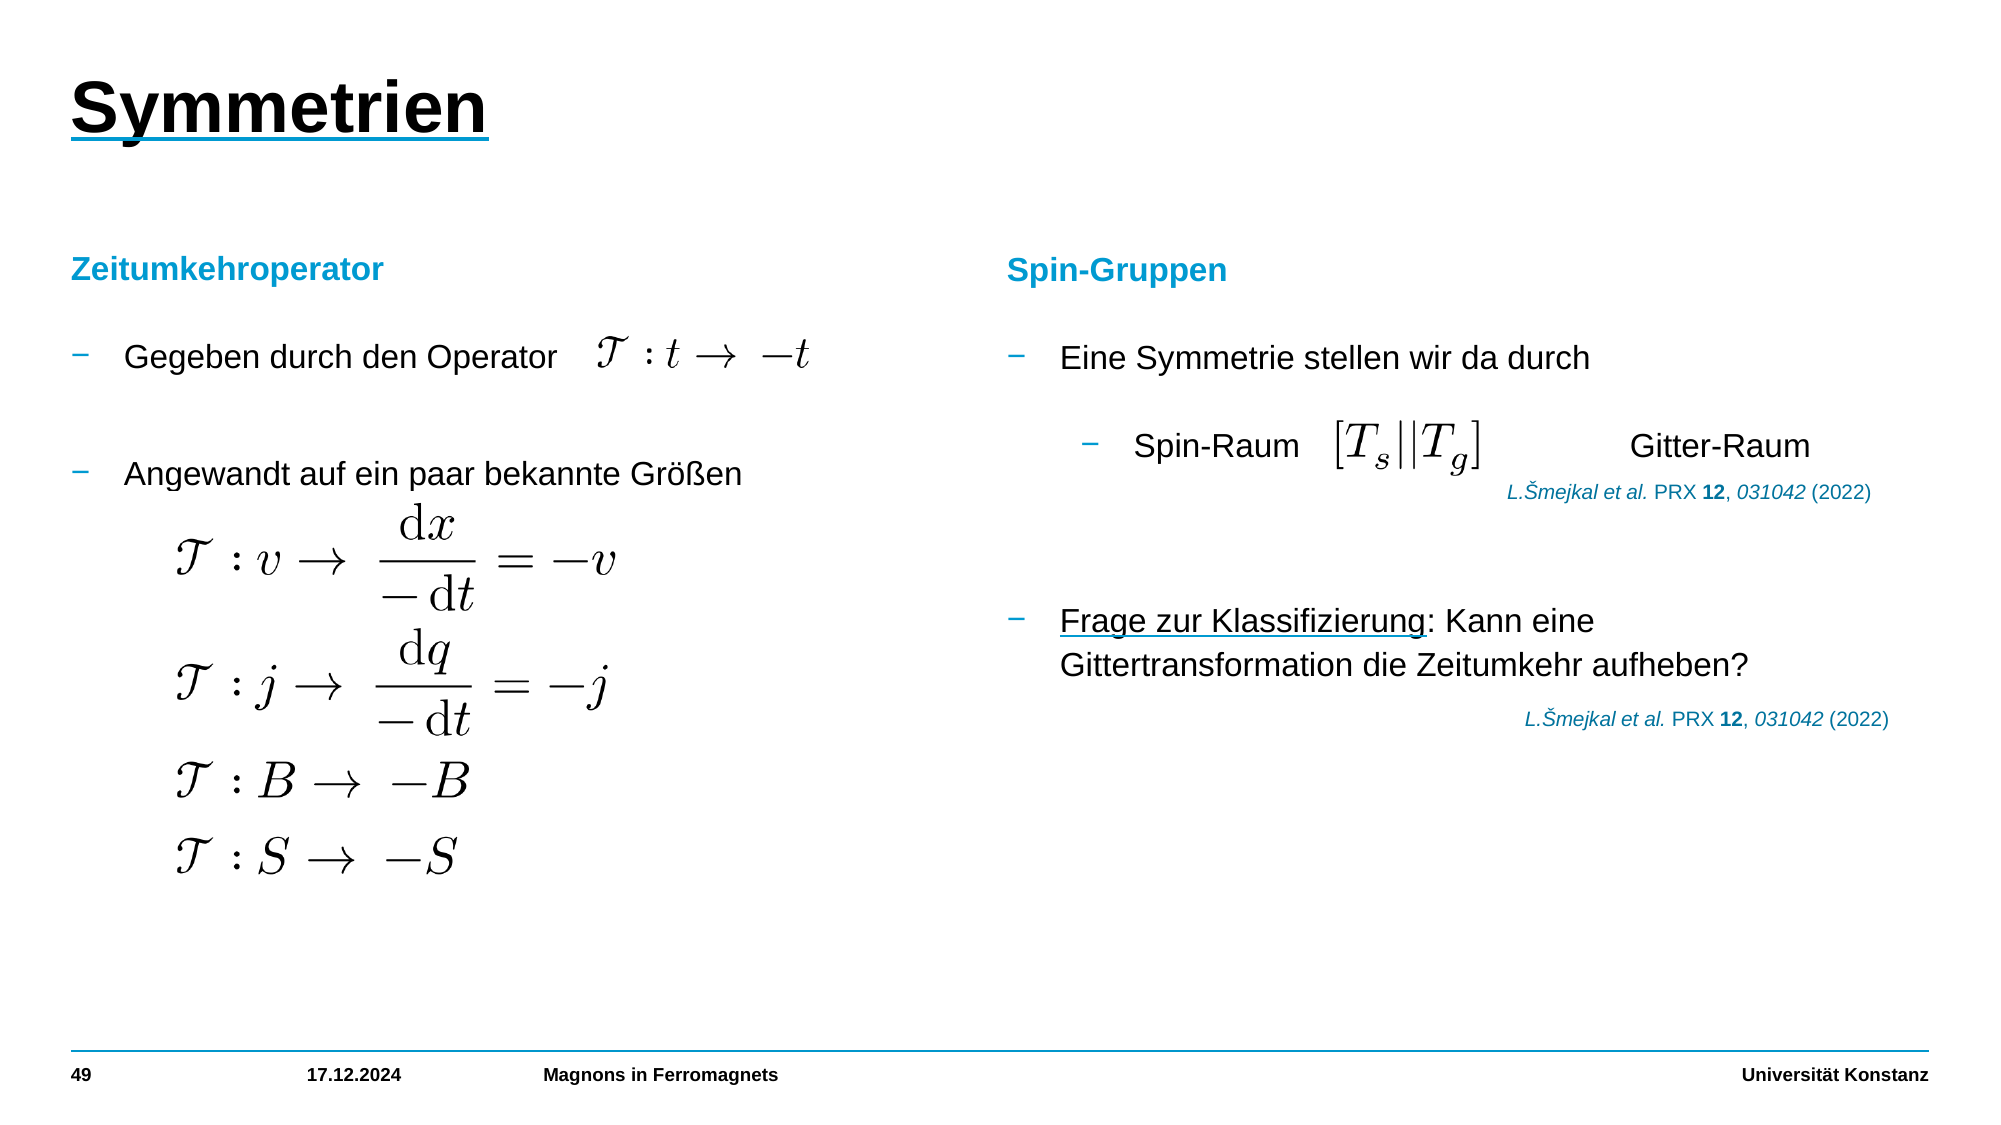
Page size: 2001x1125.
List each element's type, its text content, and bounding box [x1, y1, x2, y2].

list Zeitumkehroperator Gegeben durch den Operator Angewandt auf ein paar bekannte Größen [70, 268, 882, 1000]
text_box L.Šmejkal et al. PRX 12, 031042 (2022) [1492, 471, 1887, 512]
text_box Spin-Gruppen Eine Symmetrie stellen wir da durch Spin-Raum Gitter-Raum Frage zur Klassifizierung: Kann eine Gittertransformation die Zeitumkehr aufheben? [1006, 244, 1818, 1001]
picture [164, 491, 639, 891]
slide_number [306, 1058, 512, 1094]
picture [586, 327, 816, 379]
slide_number 49 [70, 1058, 276, 1094]
title Symmetrien [70, 66, 1457, 268]
footer Magnons in Ferromagnets [543, 1058, 1489, 1094]
picture [1322, 411, 1489, 480]
text_box L.Šmejkal et al. PRX 12, 031042 (2022) [1510, 698, 1905, 738]
